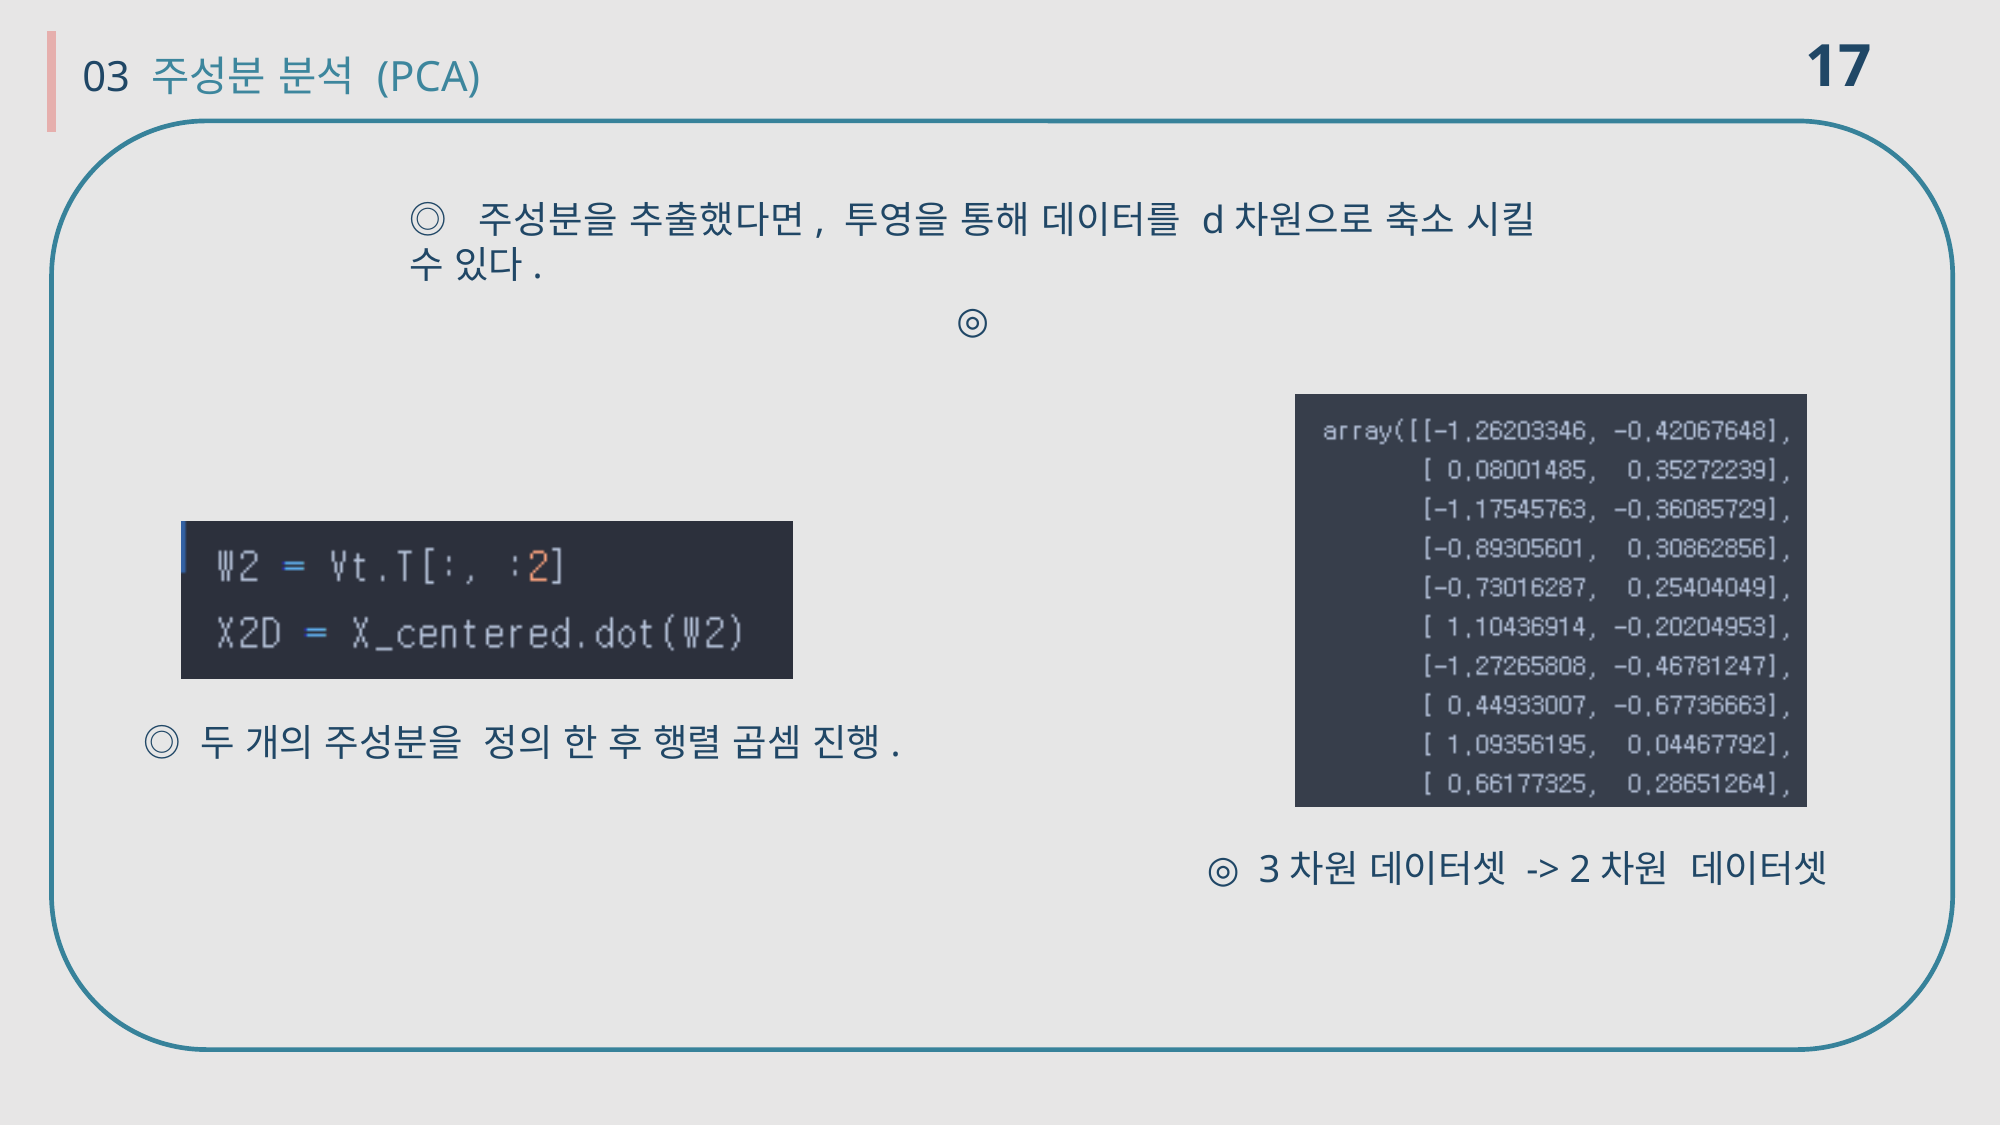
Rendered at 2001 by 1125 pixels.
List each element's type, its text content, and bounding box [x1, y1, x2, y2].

text_box 17 [1790, 21, 1899, 106]
picture [181, 521, 793, 679]
text_box ◎ 3차원 데이터셋 -> 2차원 데이터셋 [1191, 837, 1844, 897]
picture [1295, 394, 1807, 807]
text_box ◎ 주성분을 추출했다면, 투영을 통해 데이터를 d차원으로 축소 시킬 수 있다. [394, 188, 1551, 294]
text_box [50, 119, 1954, 1051]
text_box 03 주성분 분석 (PCA) [67, 41, 1518, 107]
